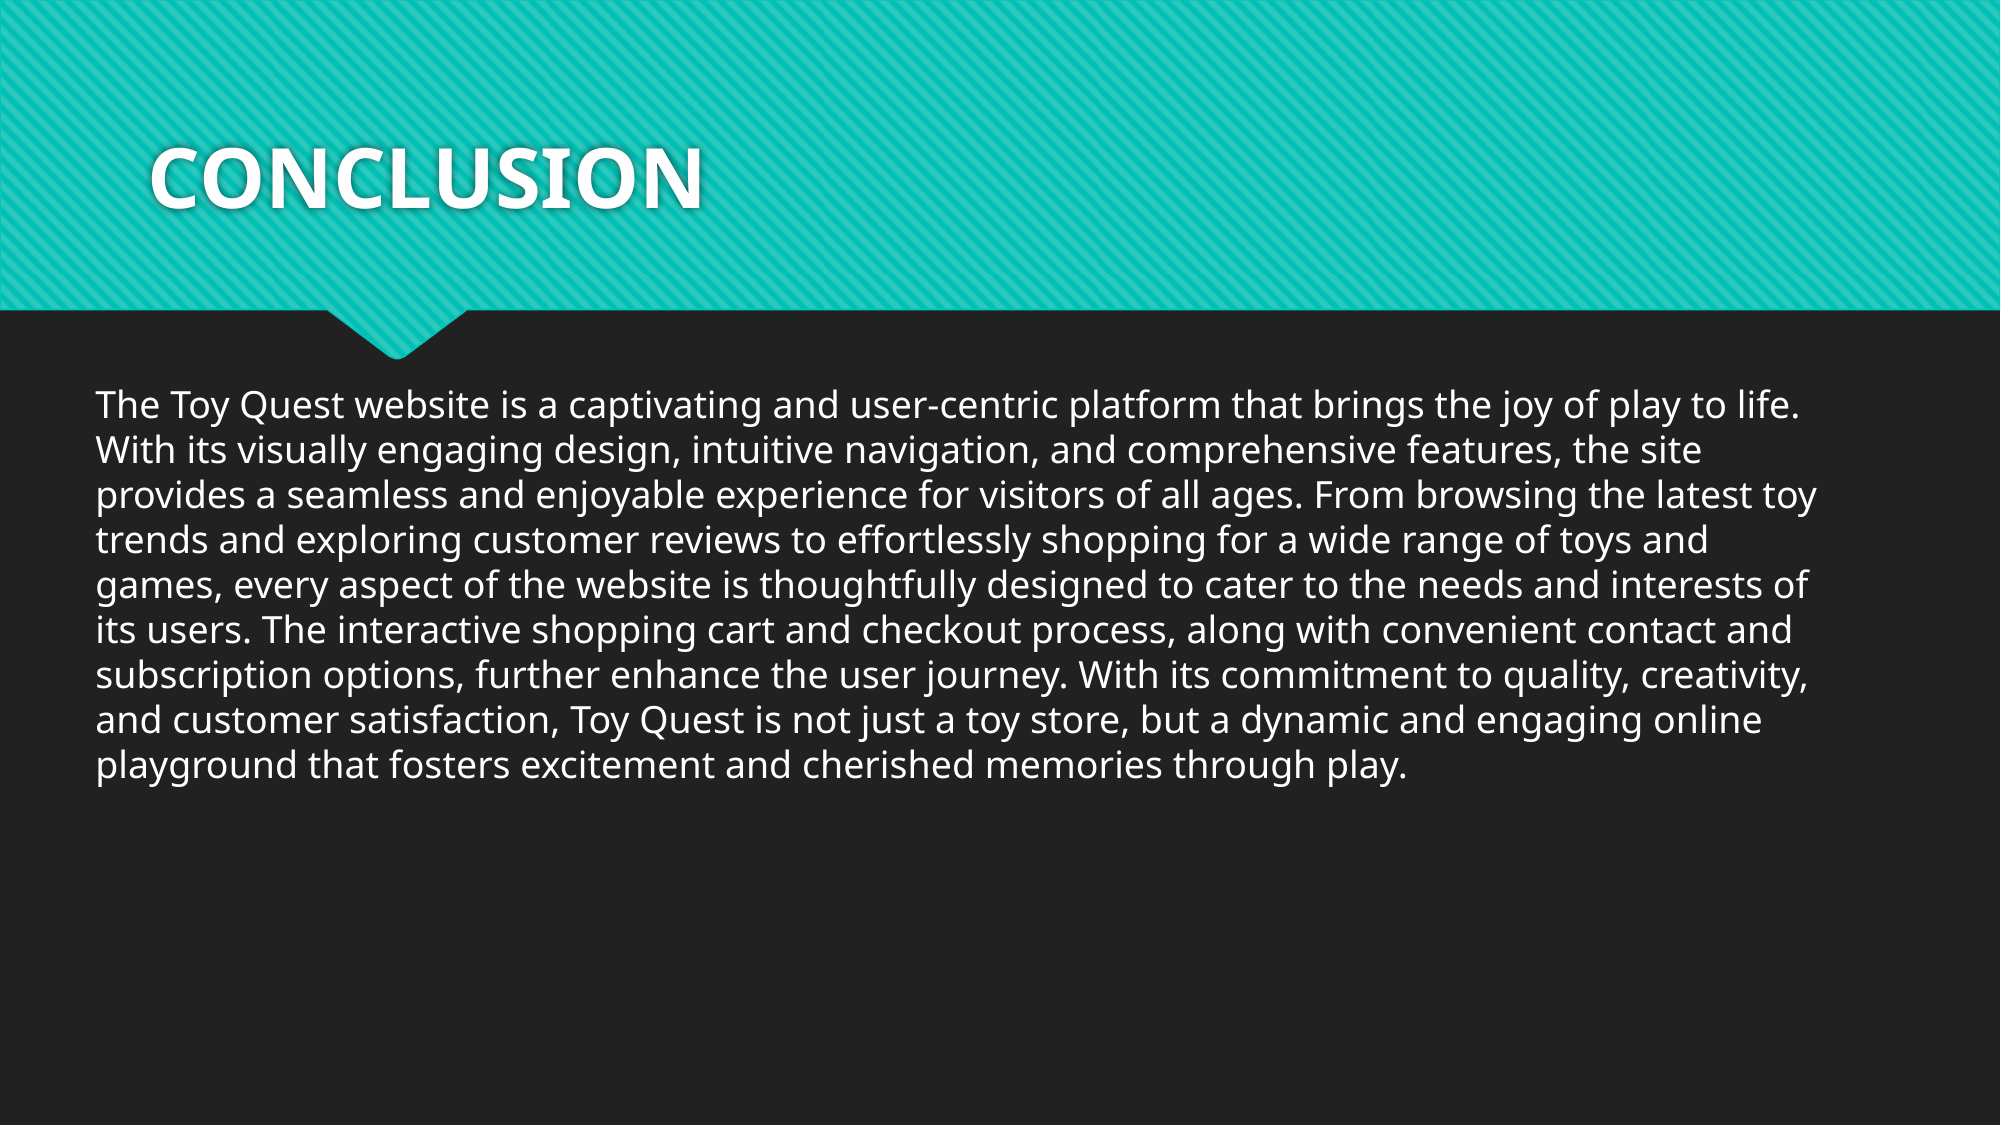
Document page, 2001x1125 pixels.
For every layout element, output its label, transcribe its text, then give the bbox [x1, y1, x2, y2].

title CONCLUSION [132, 73, 1868, 233]
text_box The Toy Quest website is a captivating and user-centric platform that brings the joy of play to life. With its visually engaging design, intuitive navigation, and comprehensive features, the site provides a seamless and enjoyable experience for visitors of all ages. From browsing the latest toy trends and exploring customer reviews to effortlessly shopping for a wide range of toys and games, every aspect of the website is thoughtfully designed to cater to the needs and interests of its users. The interactive shopping cart and checkout process, along with convenient contact and subscription options, further enhance the user journey. With its commitment to quality, creativity, and customer satisfaction, Toy Quest is not just a toy store, but a dynamic and engaging online playground that fosters excitement and cherished memories through play. [80, 373, 1848, 838]
